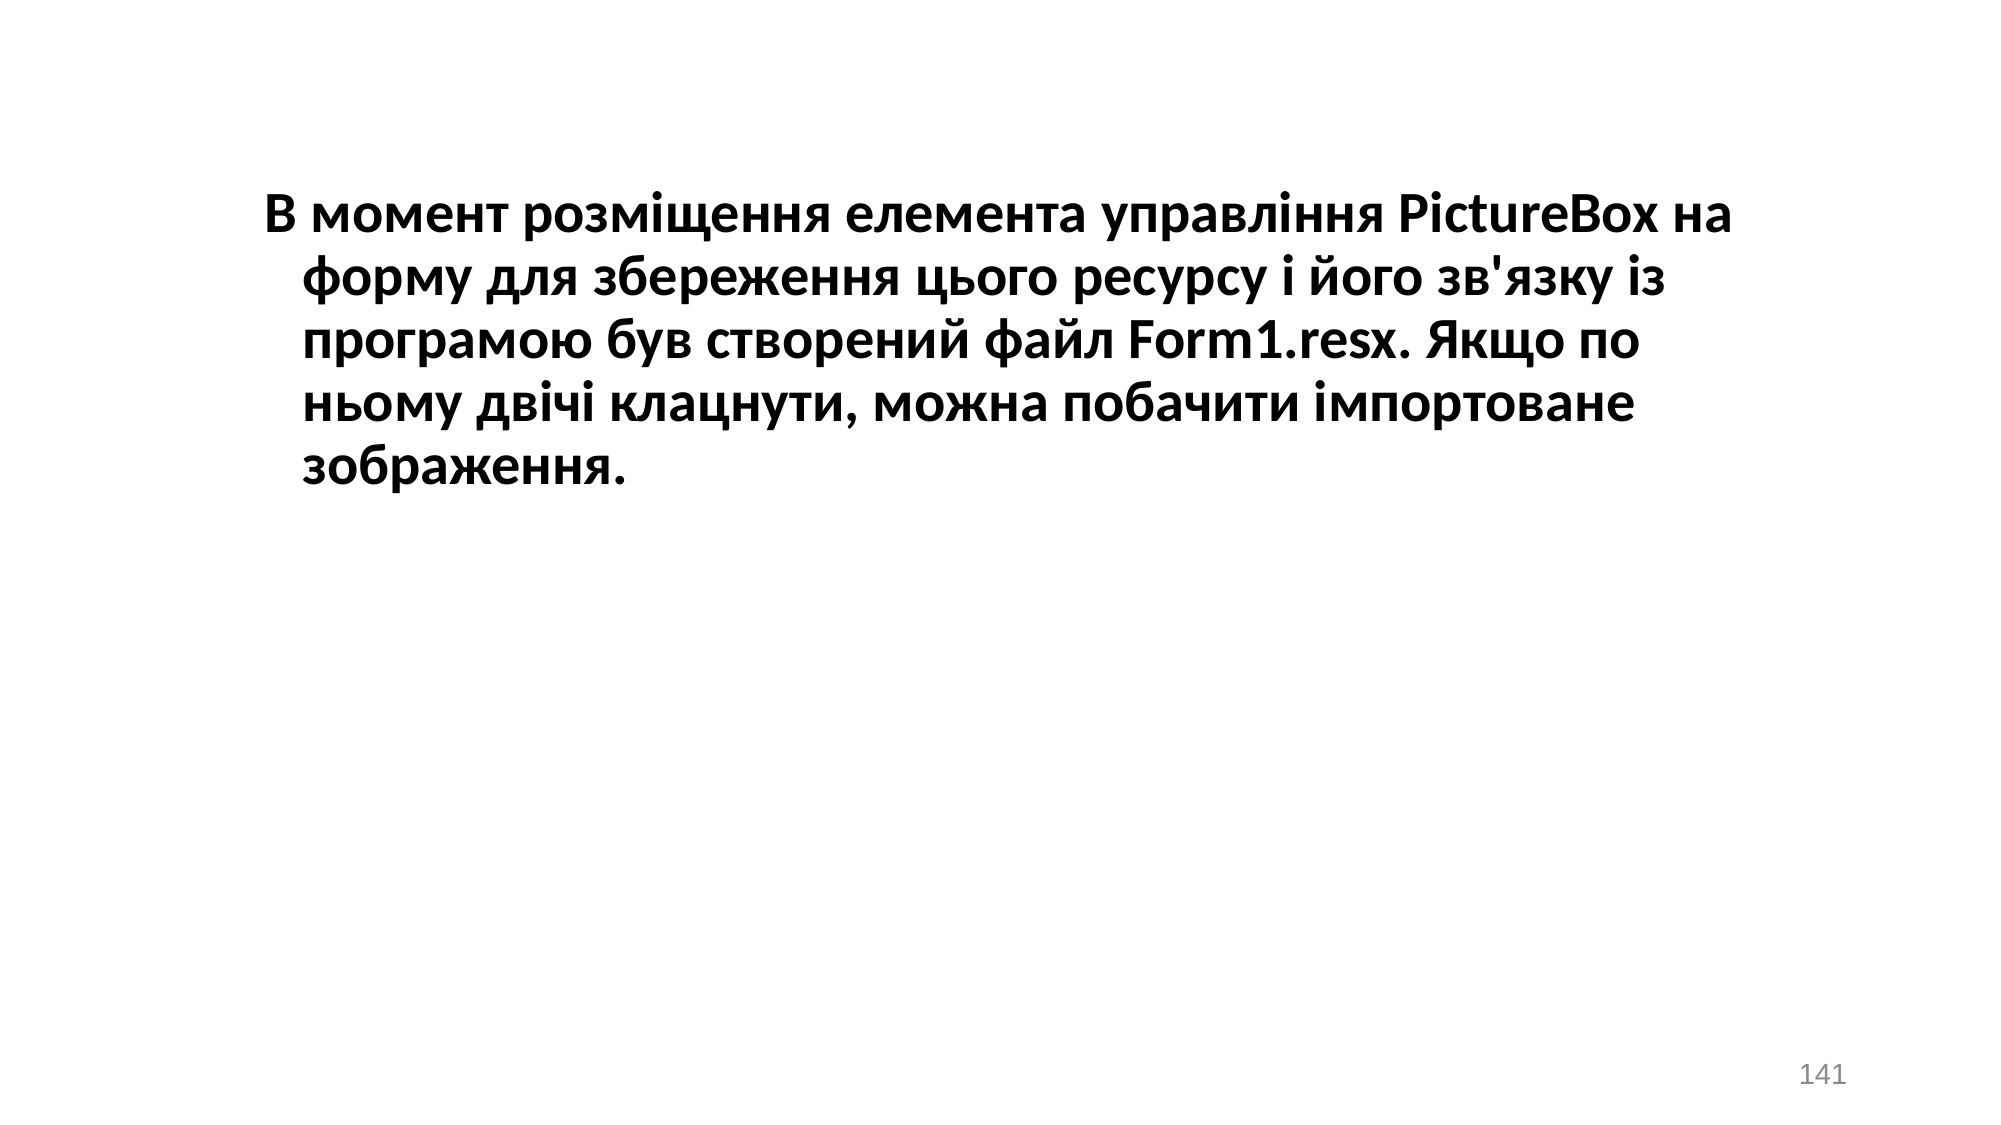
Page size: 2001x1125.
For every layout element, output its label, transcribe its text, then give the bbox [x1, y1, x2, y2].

slide_number 141 [1750, 1042, 1863, 1103]
list В момент розміщення елемента управління PictureBox на форму для збереження цього ресурсу і його зв'язку із програмою був створений файл Form1.resx. Якщо по ньому двічі клацнути, можна побачити імпортоване зображення. [249, 0, 1750, 1125]
